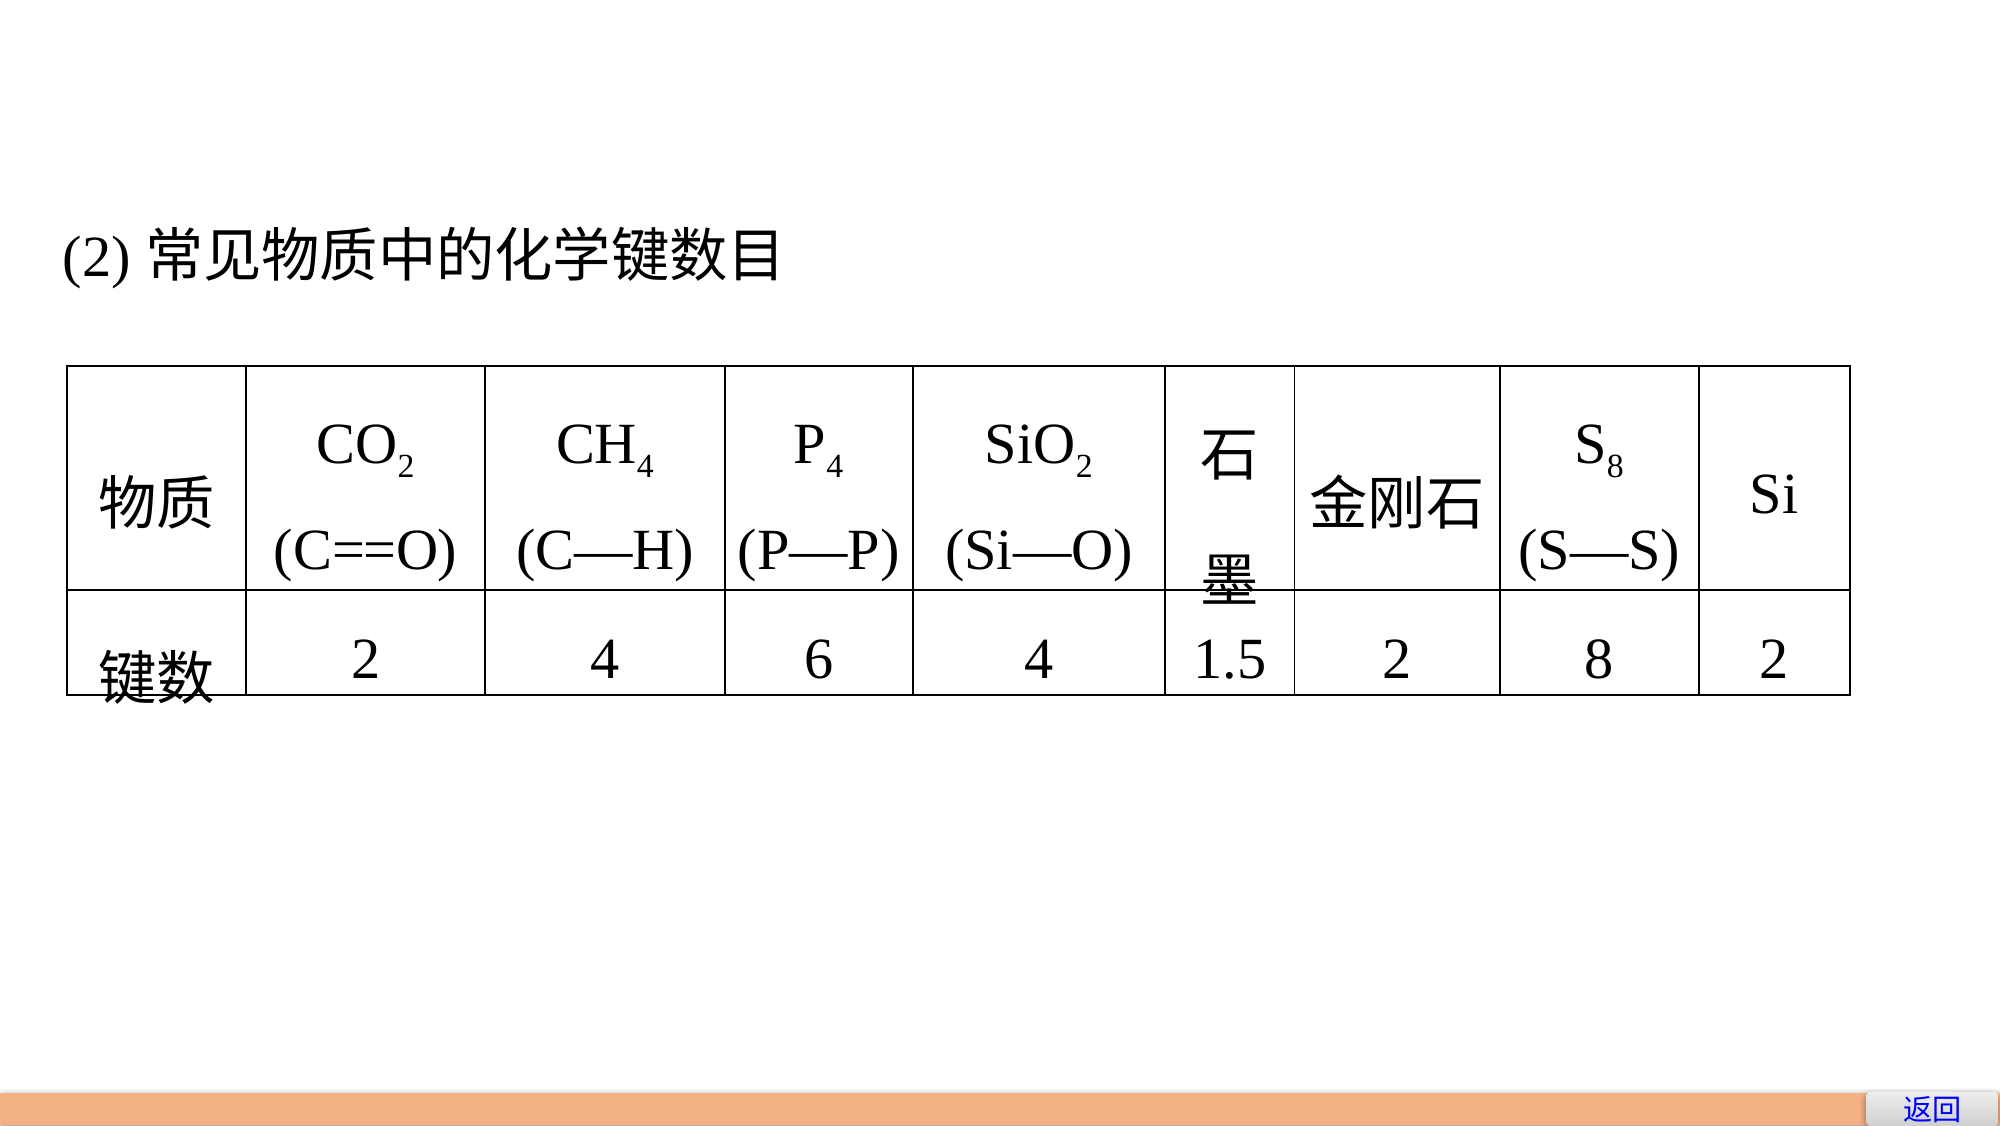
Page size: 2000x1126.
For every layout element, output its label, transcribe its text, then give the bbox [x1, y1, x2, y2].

text_box 返回 [1865, 1090, 2000, 1126]
table_cell 4 [914, 591, 1164, 694]
table_header S8 (S—S) [1501, 367, 1698, 589]
table_header 金刚石 [1295, 367, 1499, 589]
text_box (2)常见物质中的化学键数目 [42, 172, 1923, 298]
table_cell 8 [1501, 591, 1698, 694]
table_header 物质 [68, 367, 245, 589]
table_header 石墨 [1166, 367, 1294, 589]
table_cell 6 [726, 591, 912, 694]
table_header CH4 (C—H) [486, 367, 724, 589]
table_header P4 (P—P) [726, 367, 912, 589]
table_cell 2 [1295, 591, 1499, 694]
table_cell 键数 [68, 591, 245, 694]
table_header Si [1700, 367, 1849, 589]
table_cell 2 [1700, 591, 1849, 694]
table_cell 4 [486, 591, 724, 694]
table_header CO2 (C==O) [247, 367, 484, 589]
text_box [0, 1092, 1864, 1126]
table_cell 1.5 [1166, 591, 1294, 694]
table_header SiO2 (Si—O) [914, 367, 1164, 589]
table_cell 2 [247, 591, 484, 694]
